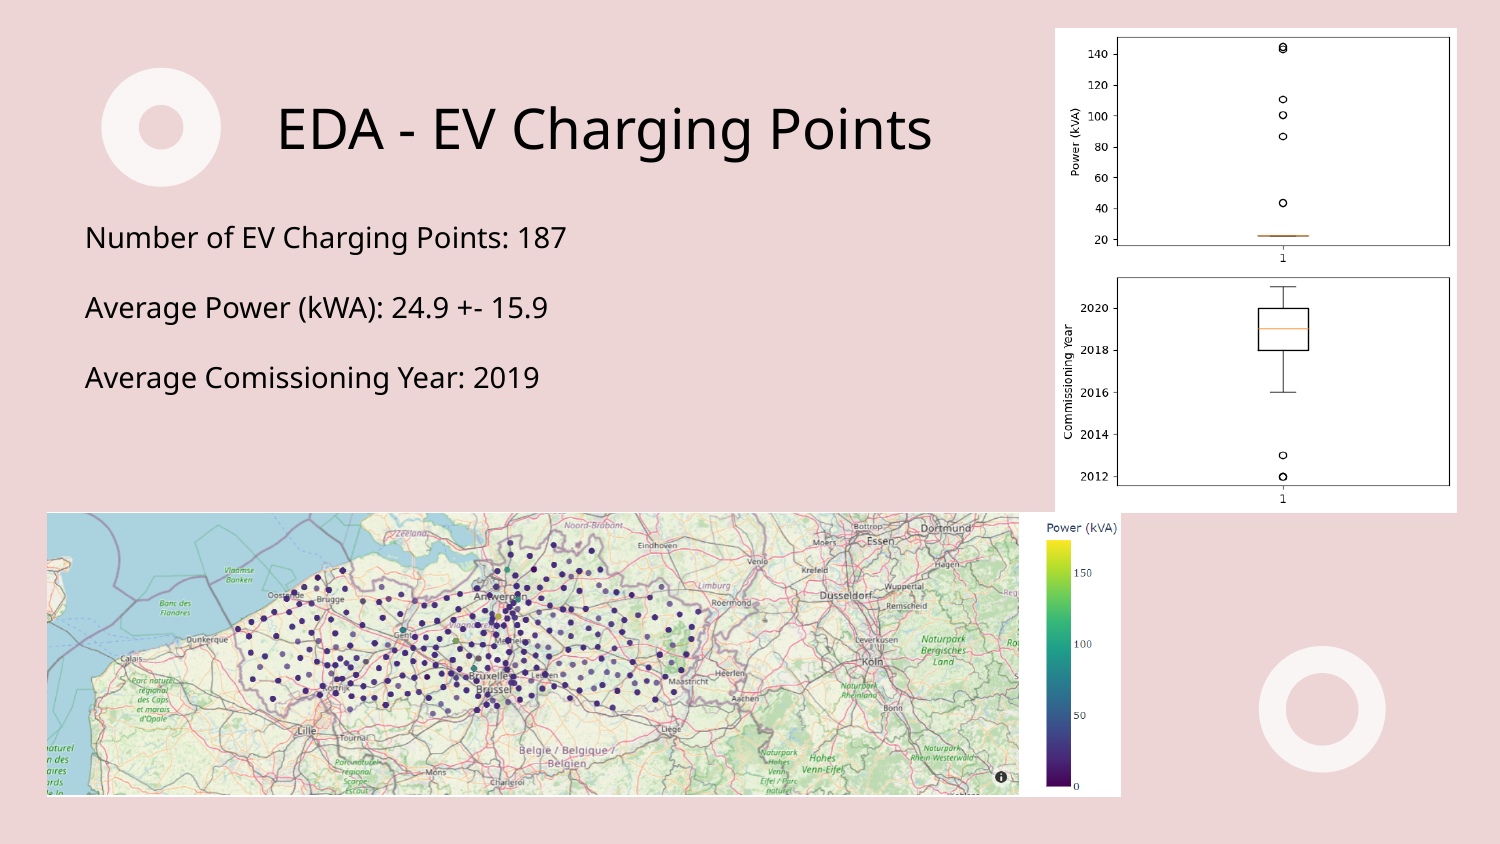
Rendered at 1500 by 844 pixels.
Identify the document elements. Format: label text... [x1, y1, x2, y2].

picture [47, 28, 1458, 798]
text_box EDA - EV Charging Points [261, 78, 1050, 176]
picture [83, 50, 240, 205]
text_box Number of EV Charging Points: 187 Average Power (kWA): 24.9 +- 15.9 Average Comissioning Year: 2019 [69, 204, 1050, 409]
picture [1240, 634, 1408, 789]
